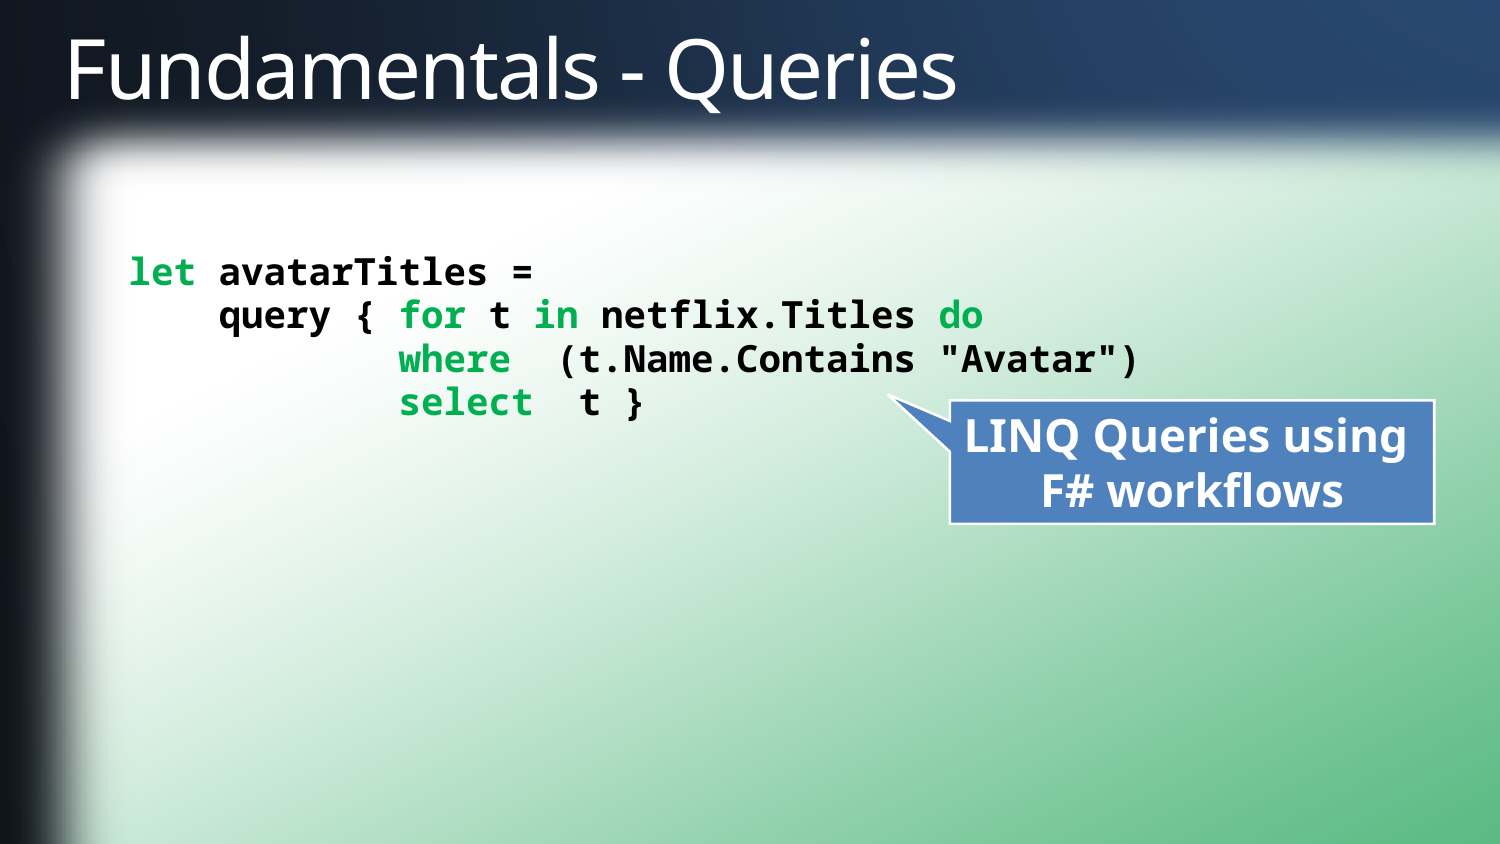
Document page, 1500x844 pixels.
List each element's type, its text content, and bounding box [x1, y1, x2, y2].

list let avatarTitles = query { for t in netflix.Titles do where (t.Name.Contains "Avatar") select t } [106, 160, 1433, 471]
picture [0, 0, 1500, 844]
text_box LINQ Queries using F# workflows [887, 394, 1435, 524]
title Fundamentals - Queries [63, 28, 1436, 119]
